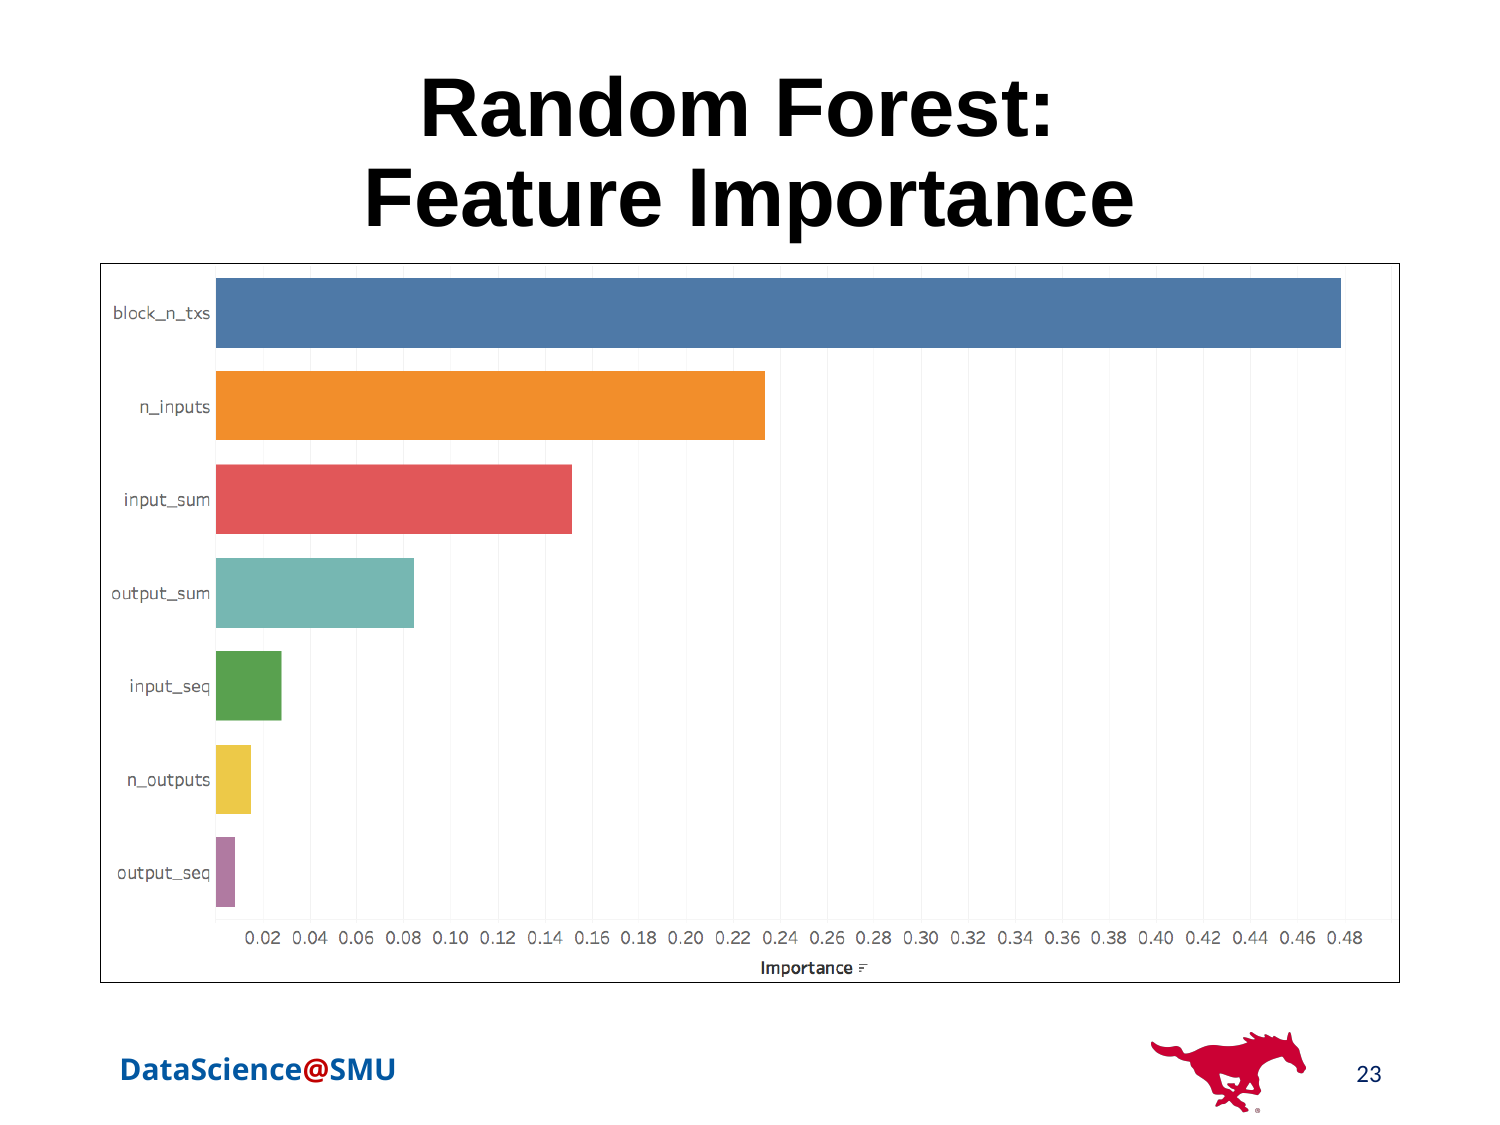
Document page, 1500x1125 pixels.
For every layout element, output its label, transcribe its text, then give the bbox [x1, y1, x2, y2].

picture [1151, 1103, 1306, 1113]
picture [100, 263, 1400, 983]
title Random Forest: Feature Importance [103, 45, 1397, 263]
slide_number 23 [1059, 1042, 1397, 1103]
picture [1151, 1032, 1306, 1042]
